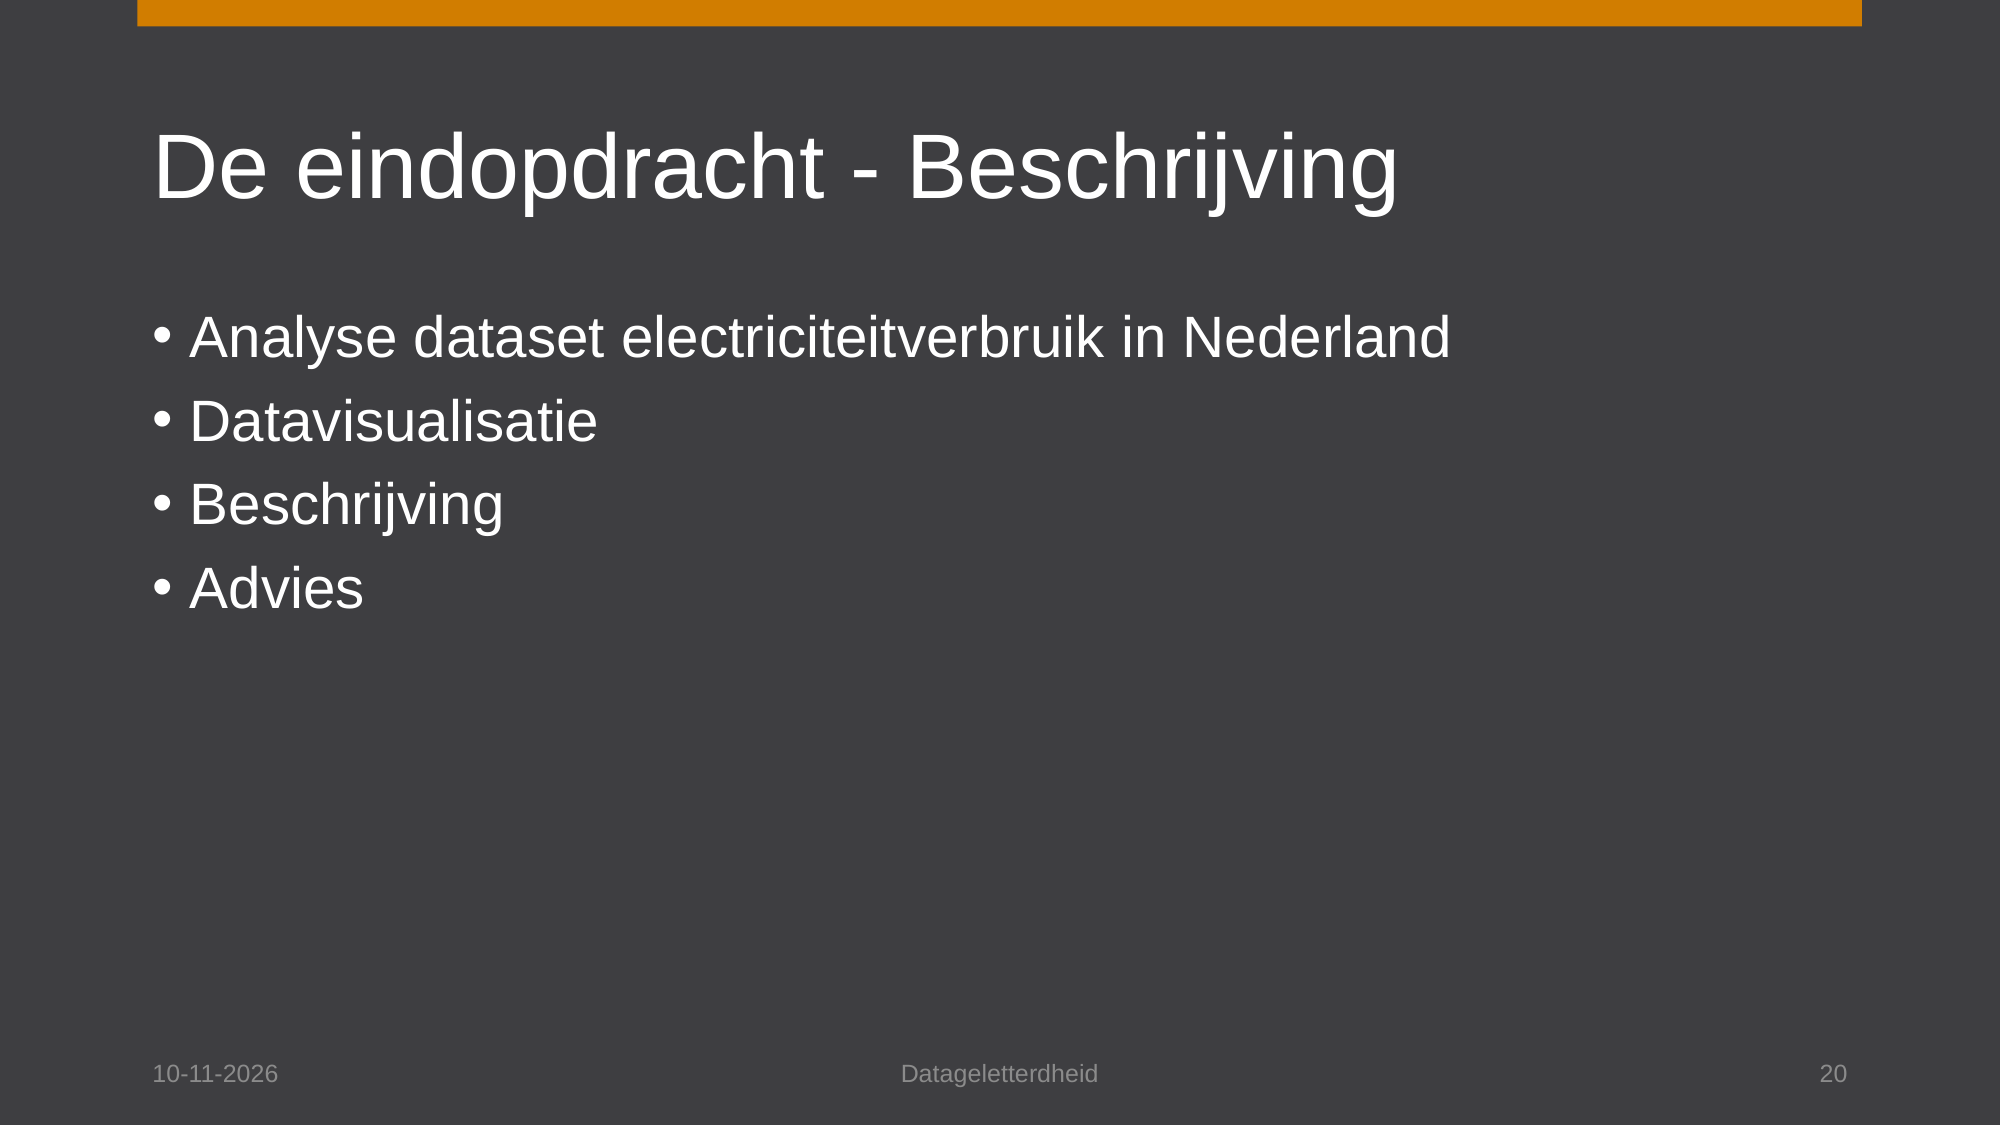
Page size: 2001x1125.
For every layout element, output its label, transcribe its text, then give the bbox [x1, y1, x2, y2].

title De eindopdracht - Beschrijving [137, 59, 1863, 278]
footer Datageletterdheid [662, 1042, 1338, 1103]
list Analyse dataset electriciteitverbruik in Nederland Datavisualisatie Beschrijving Advies [137, 299, 1863, 981]
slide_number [137, 1042, 588, 1103]
slide_number 20 [1412, 1042, 1863, 1103]
